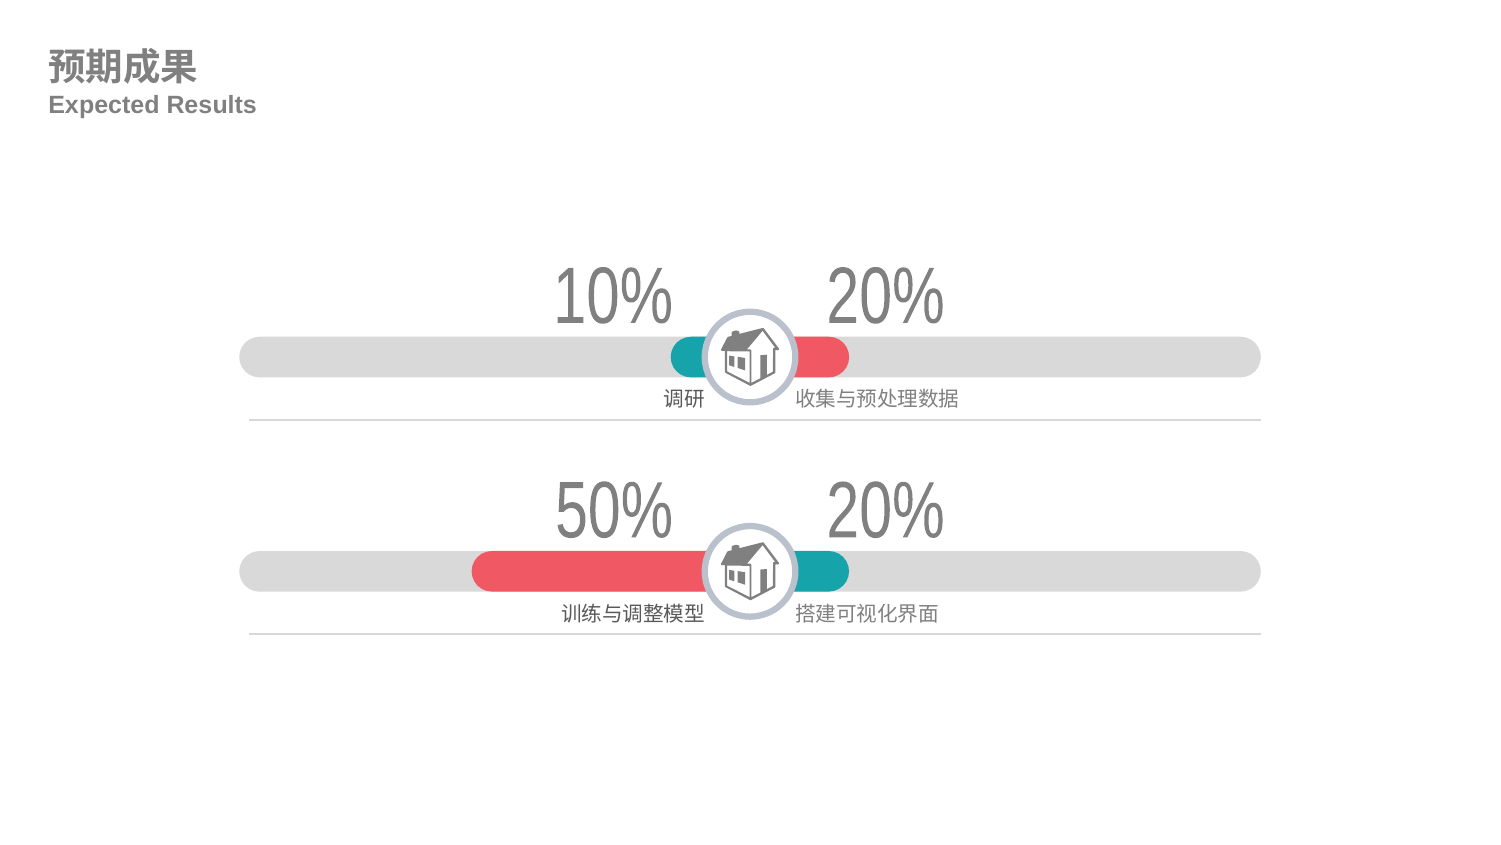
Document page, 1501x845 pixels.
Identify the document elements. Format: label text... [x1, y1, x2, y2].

text_box [835, 336, 1262, 378]
text_box 收集与预处理数据 [795, 386, 1261, 412]
text_box [796, 336, 850, 378]
text_box 训练与调整模型 [239, 600, 705, 626]
text_box [796, 550, 850, 593]
text_box 调研 [239, 386, 705, 412]
text_box 搭建可视化界面 [795, 600, 1261, 626]
text_box [471, 550, 704, 593]
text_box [704, 526, 796, 617]
text_box [830, 550, 1262, 593]
text_box 预期成果 Expected Results [33, 35, 294, 126]
text_box [238, 550, 490, 593]
text_box [238, 336, 685, 378]
text_box [670, 336, 704, 378]
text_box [704, 311, 796, 403]
